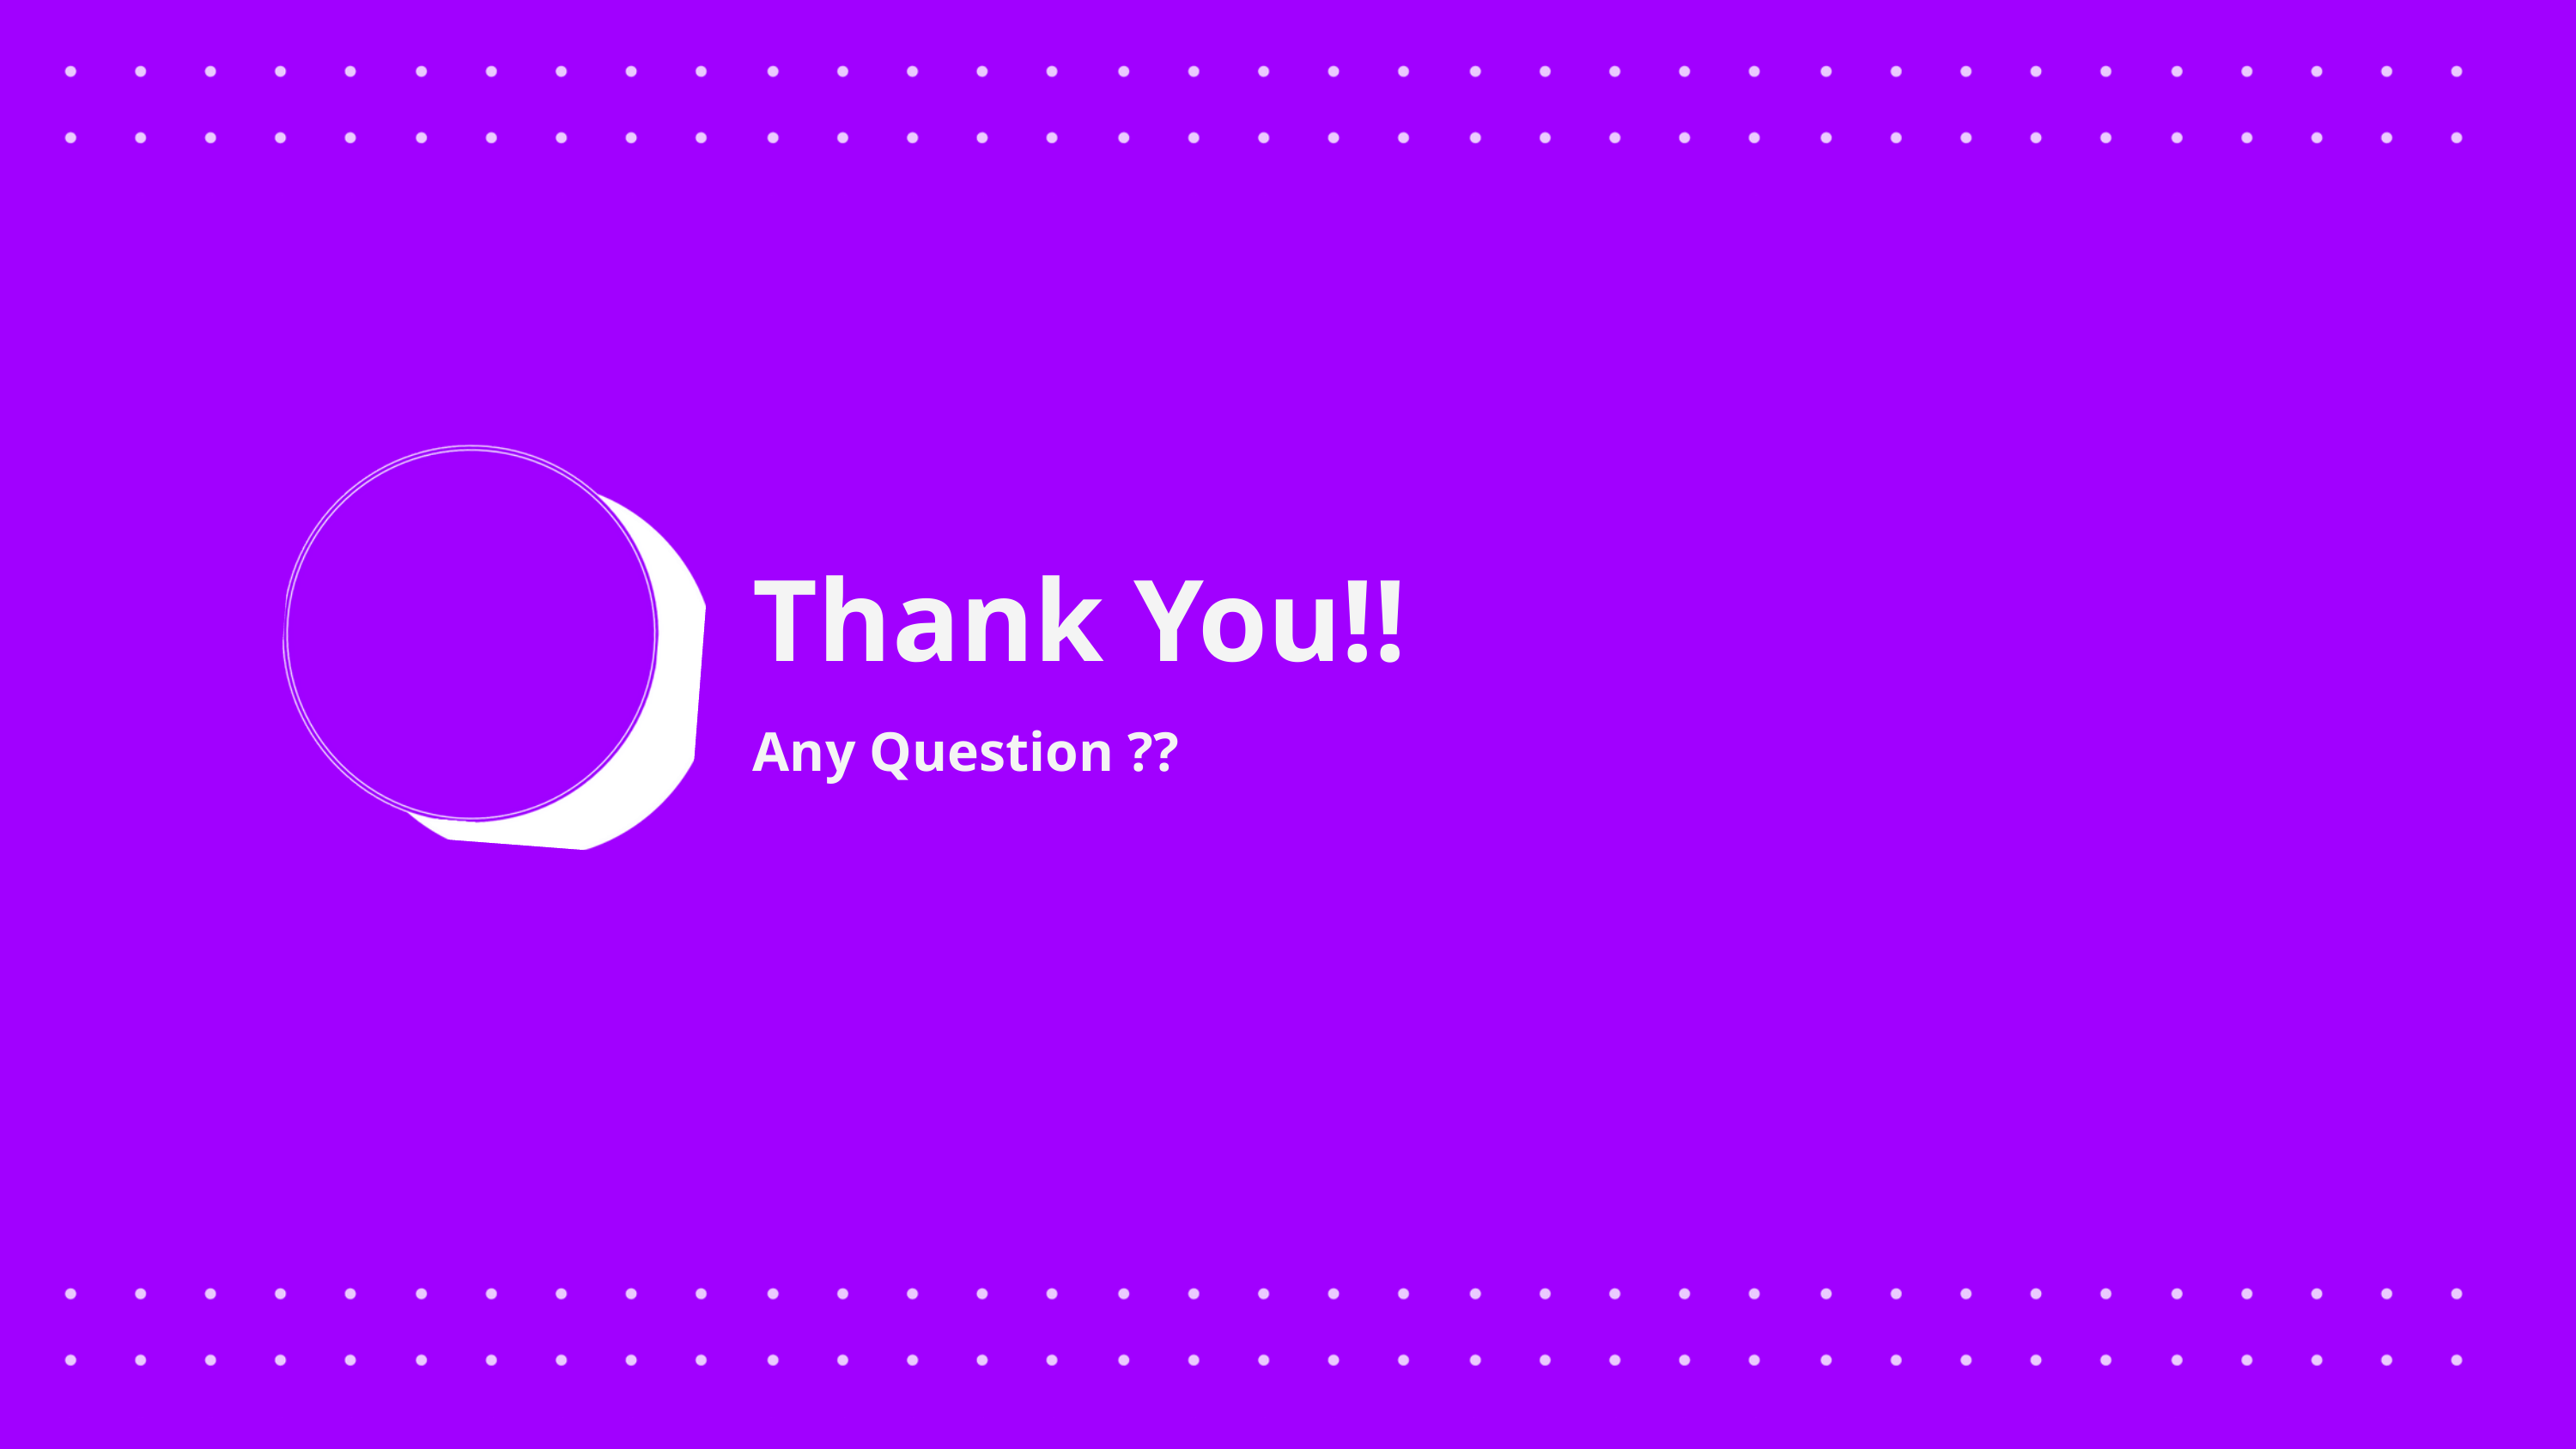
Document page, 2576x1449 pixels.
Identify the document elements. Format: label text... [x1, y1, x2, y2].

text_box [58, 1248, 2467, 1418]
text_box [58, 26, 2467, 196]
text_box [268, 428, 717, 858]
text_box Thank You!! [752, 548, 1643, 684]
text_box Any Question ?? [752, 717, 1643, 782]
